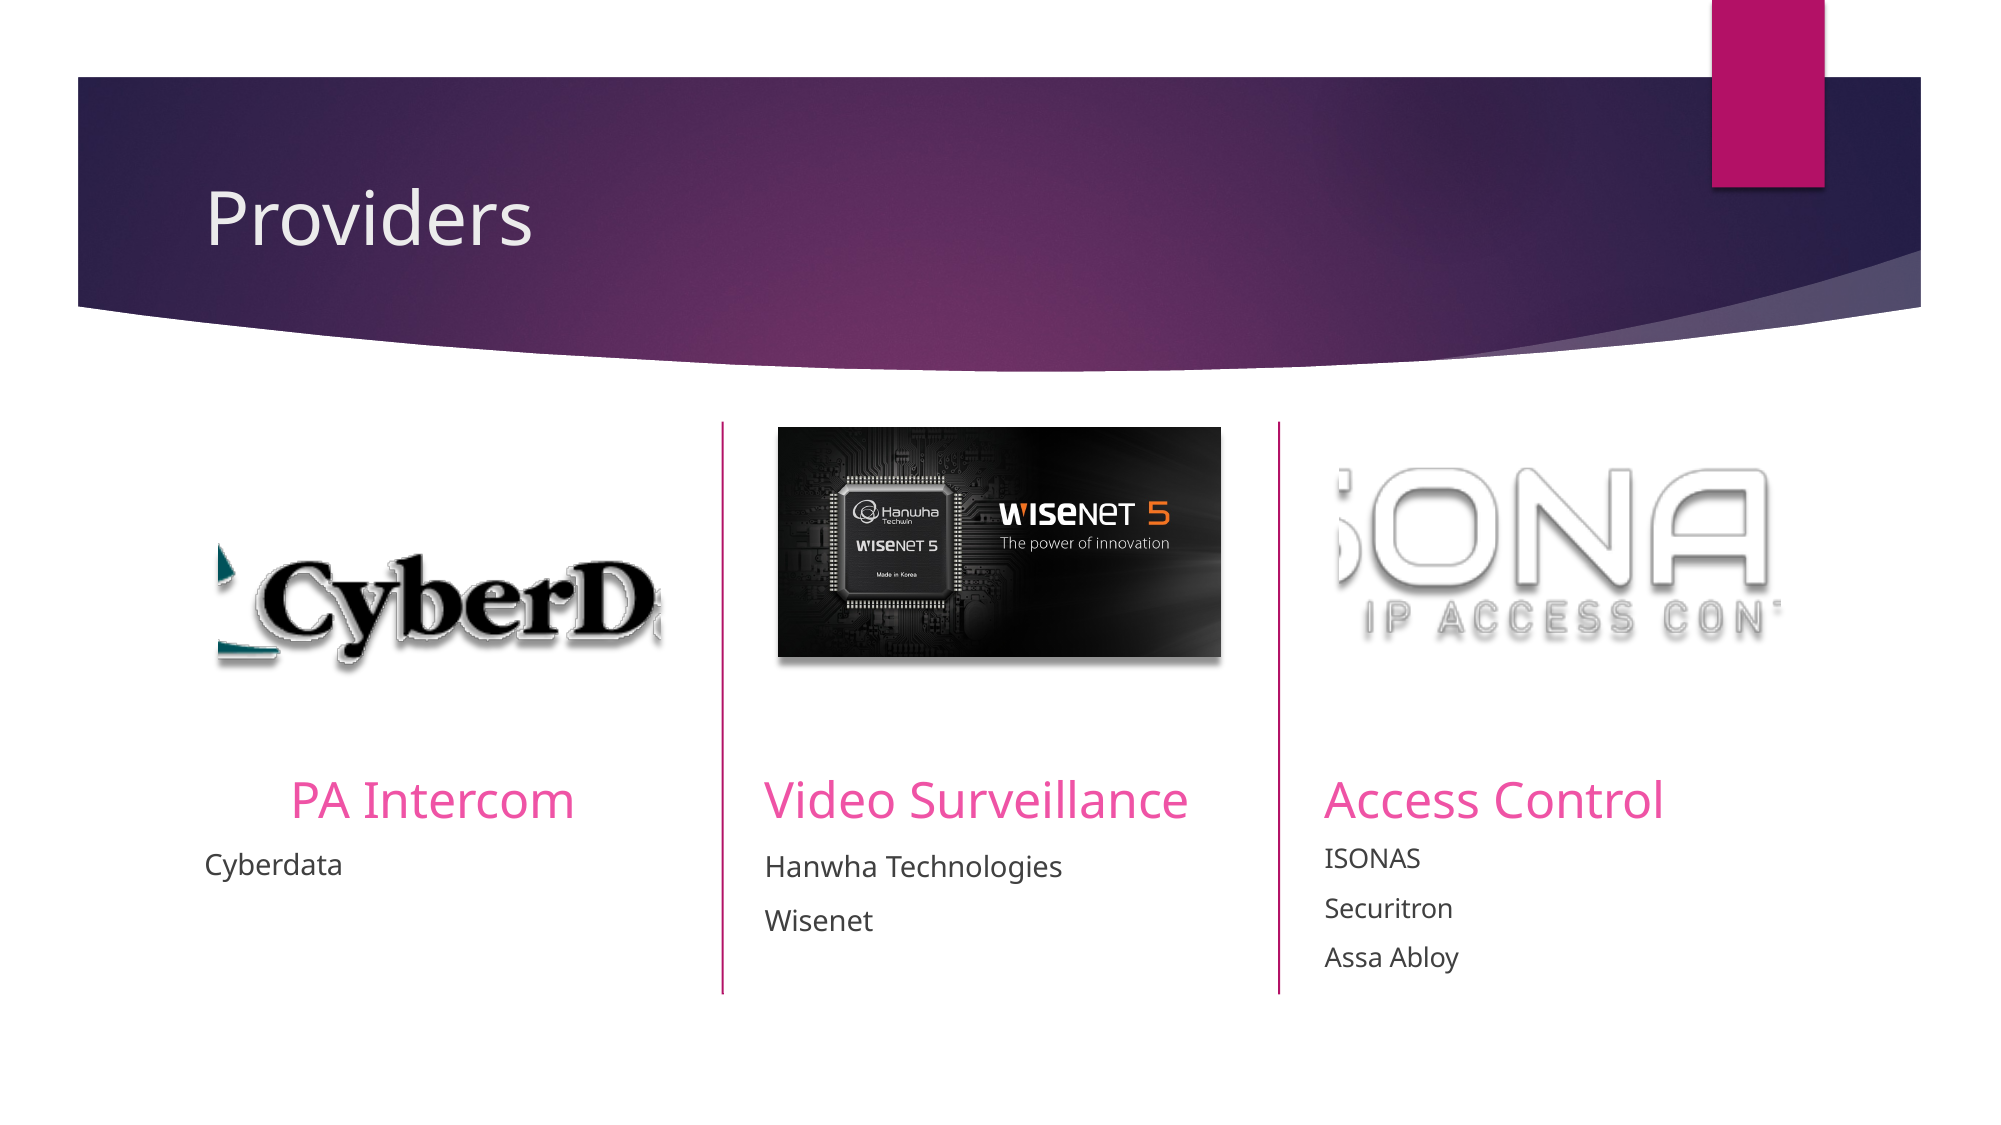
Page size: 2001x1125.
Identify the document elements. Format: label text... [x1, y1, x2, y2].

picture [1798, 0, 1920, 287]
title Providers [202, 168, 1798, 359]
picture [79, 0, 1712, 322]
text_box Access Control ISONAS Securitron Assa Abloy [1322, 742, 1693, 974]
text_box Video Surveillance Hanwha Technologies Wisenet [762, 736, 1215, 937]
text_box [770, 426, 1230, 674]
text_box PA Intercom Cyberdata [202, 736, 592, 881]
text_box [210, 426, 670, 706]
picture [651, 359, 1432, 371]
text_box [1330, 426, 1790, 706]
